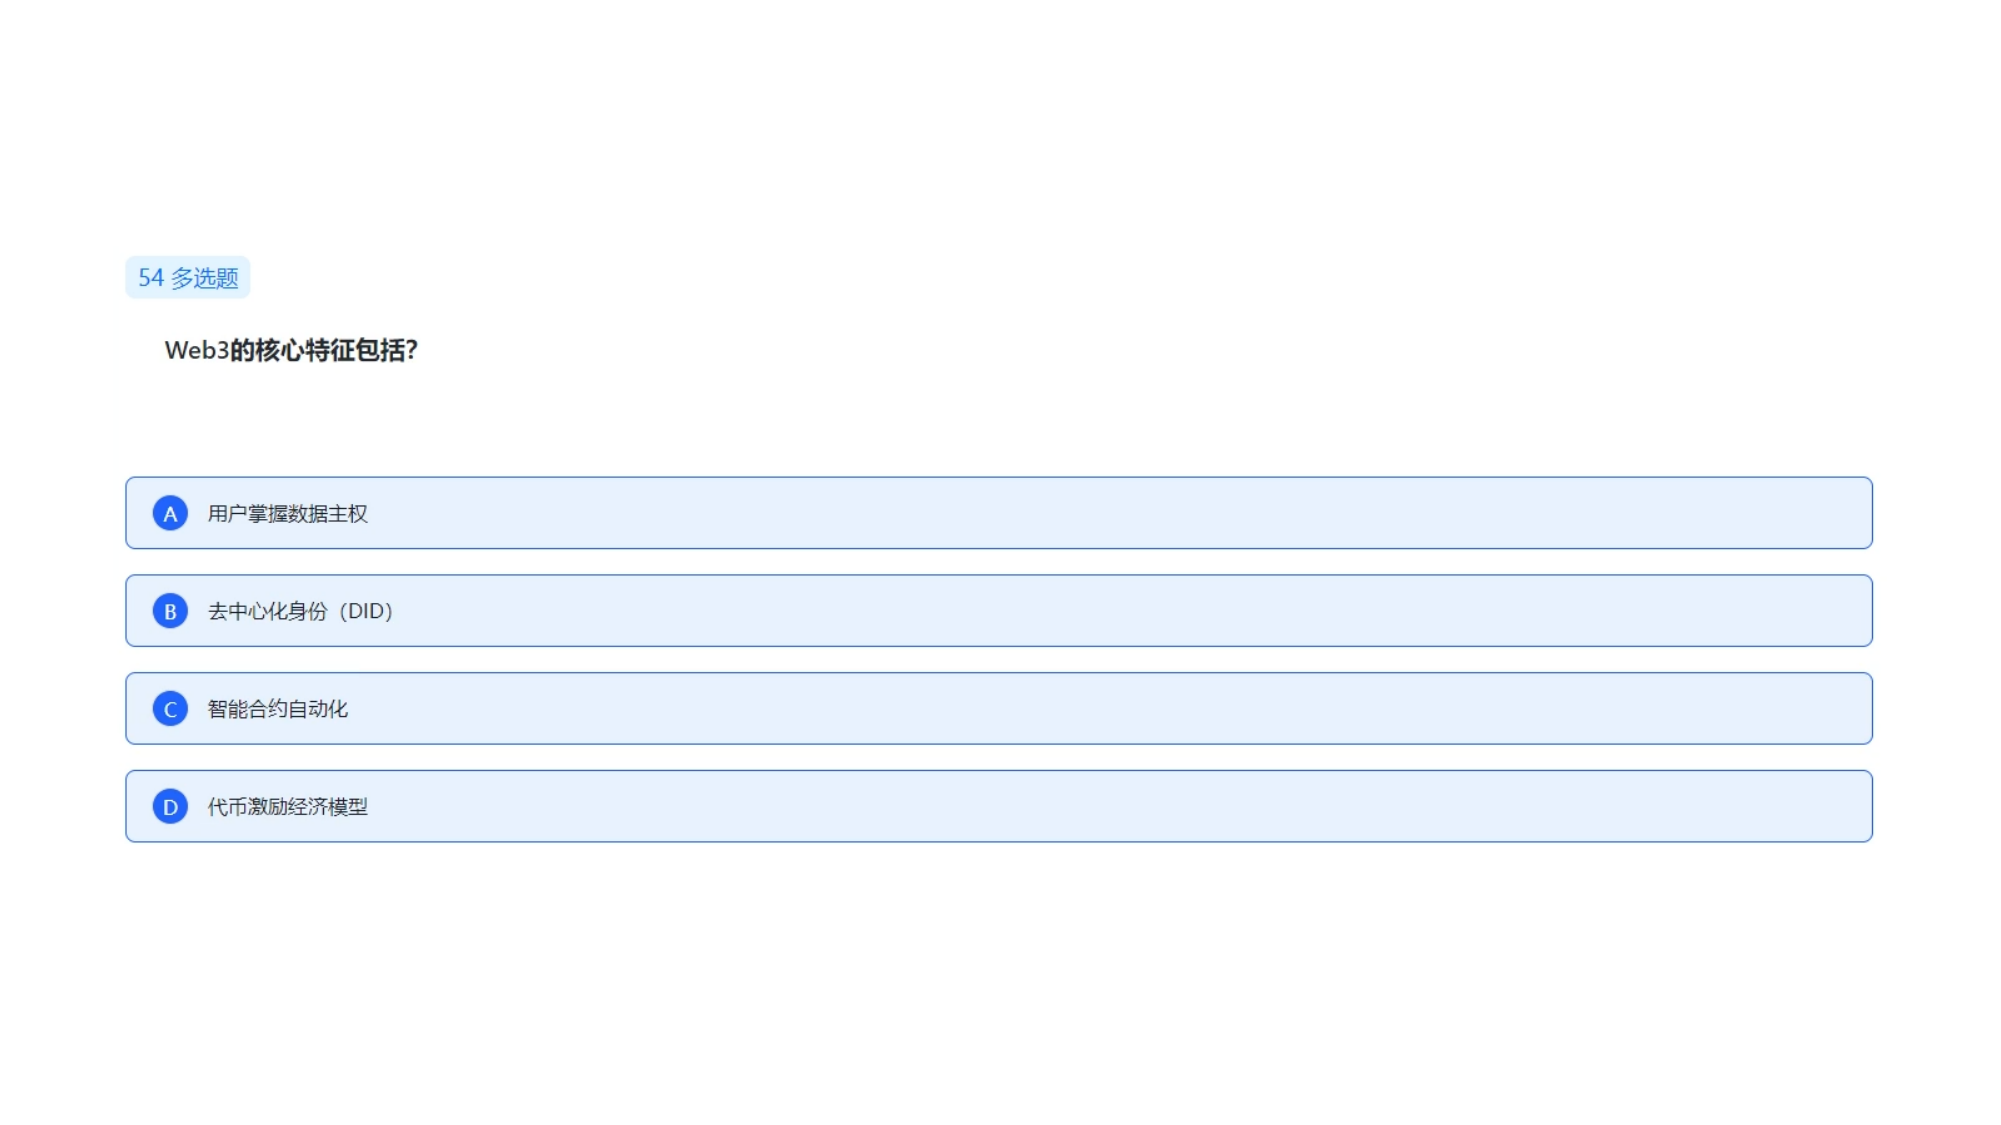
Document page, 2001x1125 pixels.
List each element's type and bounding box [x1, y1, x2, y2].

picture [112, 246, 1887, 879]
